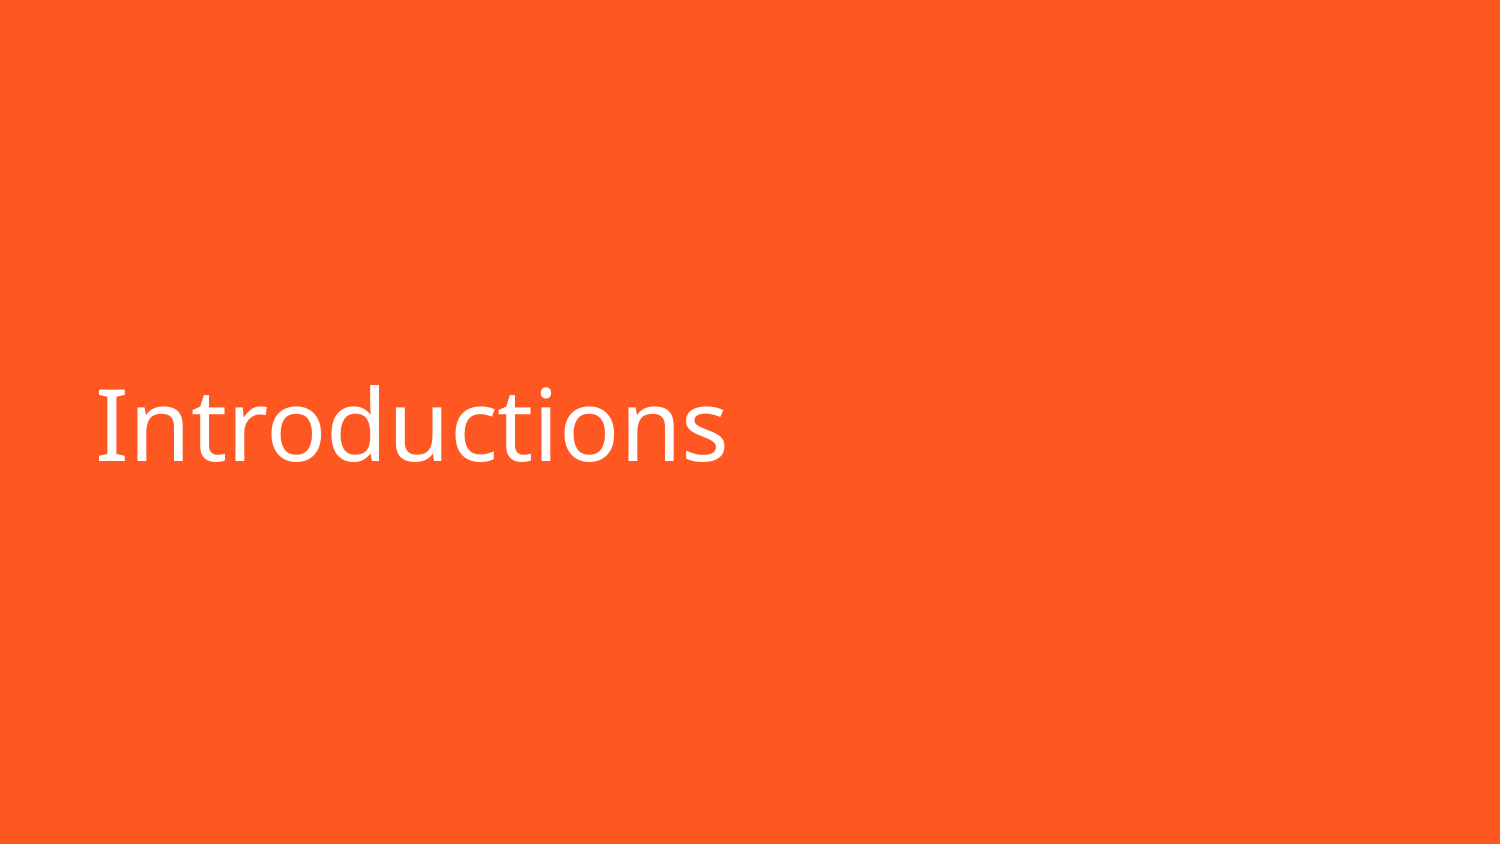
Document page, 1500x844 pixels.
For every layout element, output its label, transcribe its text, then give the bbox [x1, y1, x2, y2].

title Introductions [80, 86, 1013, 758]
